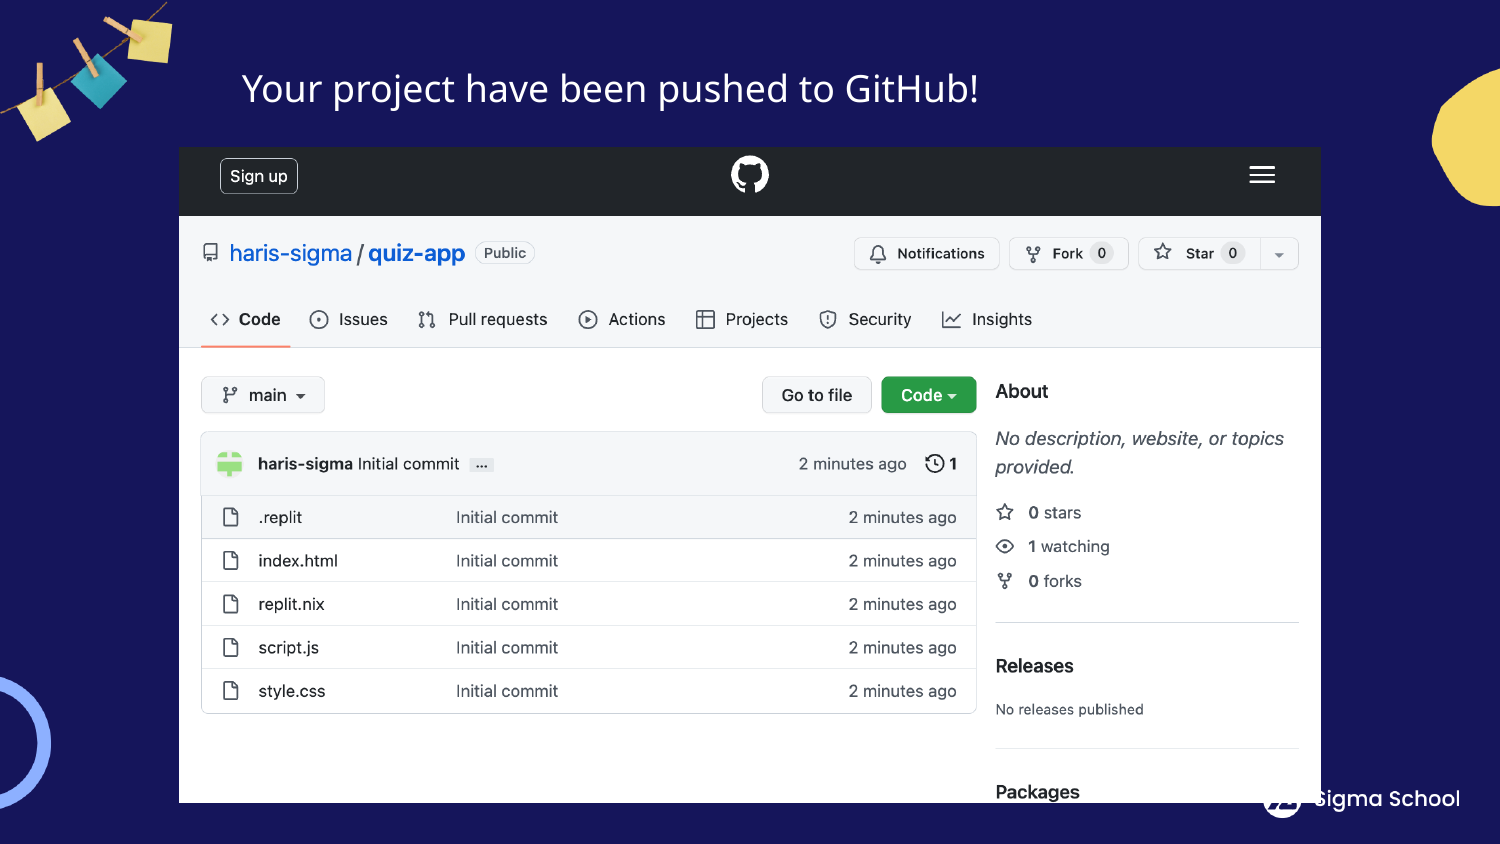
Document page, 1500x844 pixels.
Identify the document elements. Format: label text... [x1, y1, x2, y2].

picture [0, 0, 1500, 844]
title Your project have been pushed to GitHub! [226, 35, 1269, 139]
